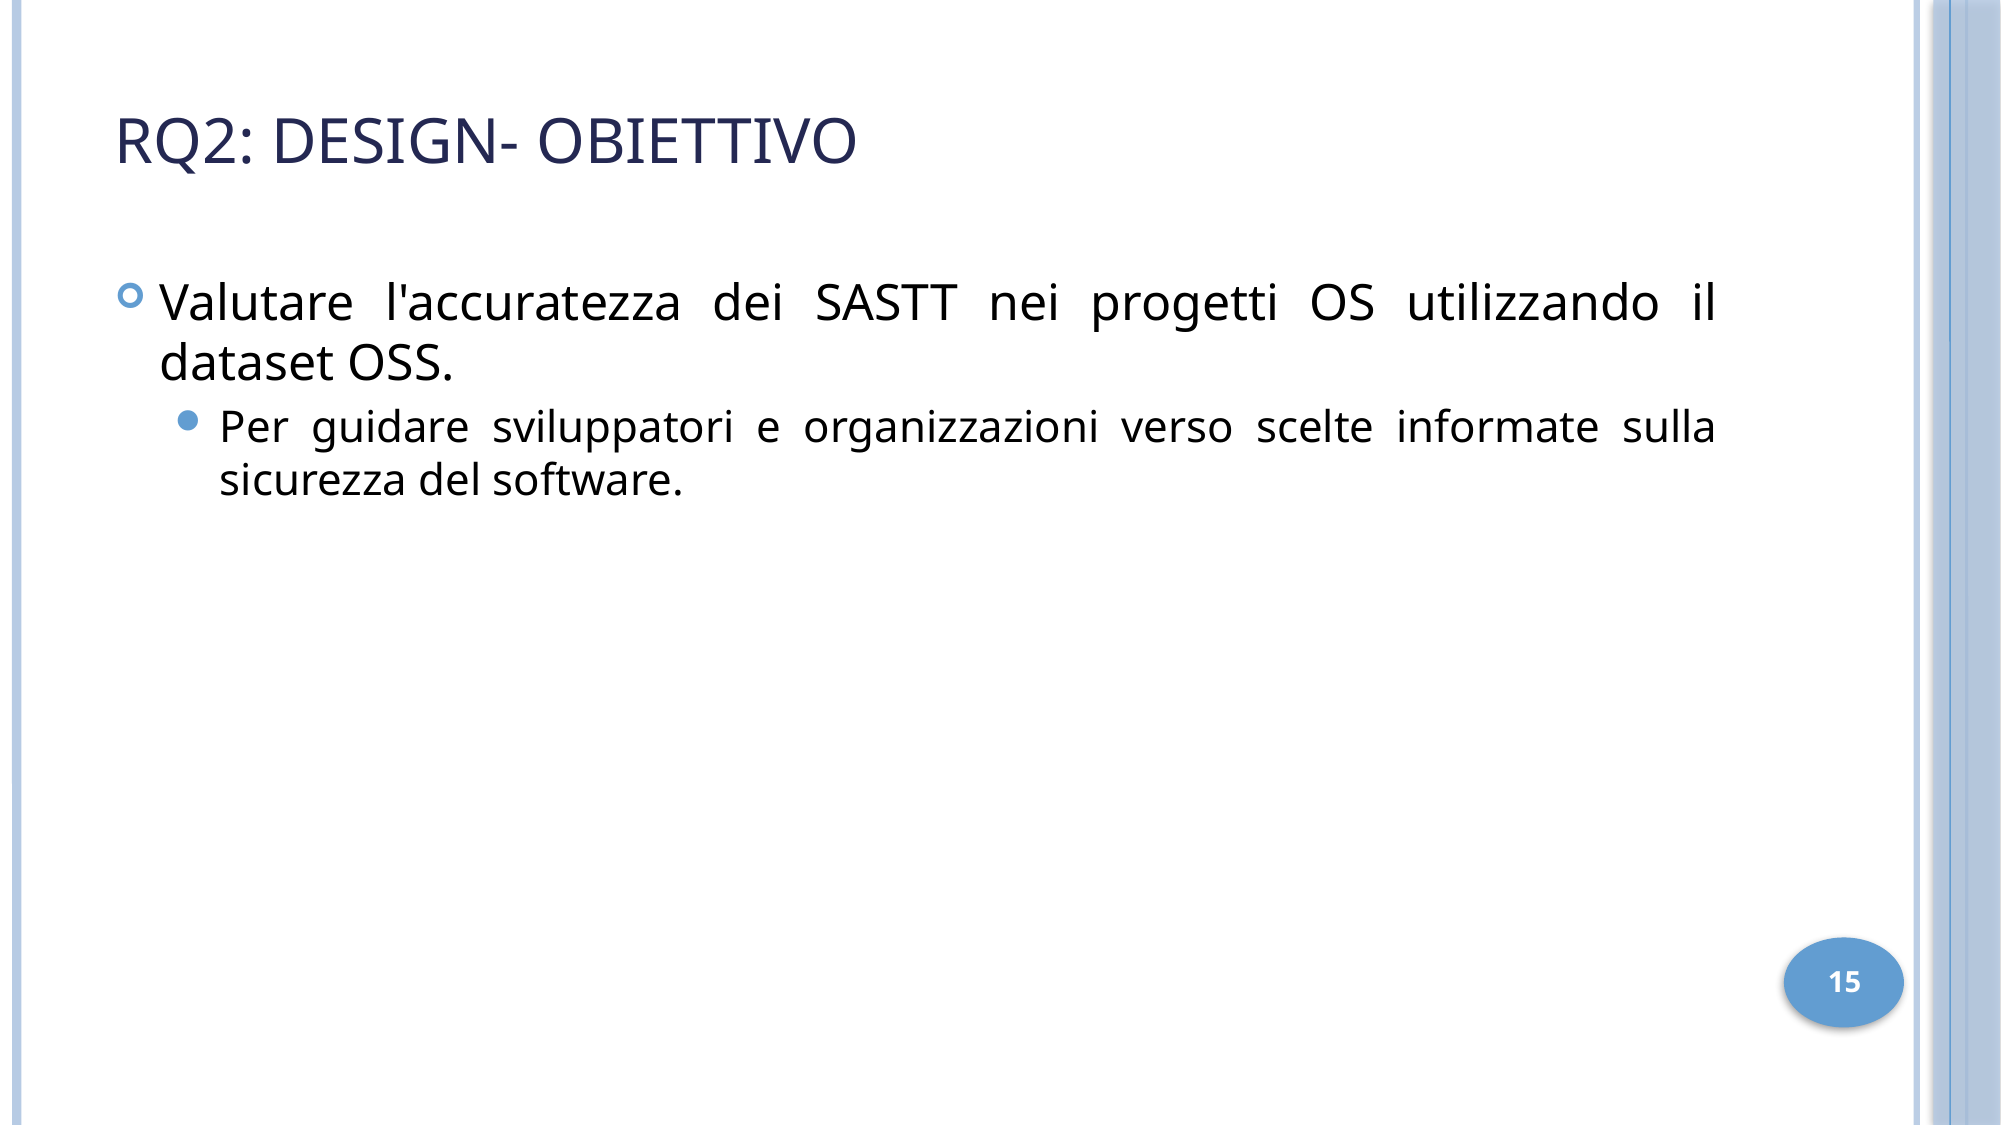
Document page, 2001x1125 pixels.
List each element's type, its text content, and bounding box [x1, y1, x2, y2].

slide_number 15 [1777, 940, 1912, 1027]
title RQ2: Design- Obiettivo [99, 45, 1734, 233]
list Valutare l'accuratezza dei SASTT nei progetti OS utilizzando il dataset OSS. Per guidare sviluppatori e organizzazioni verso scelte informate sulla sicurezza del software. [99, 262, 1734, 1062]
